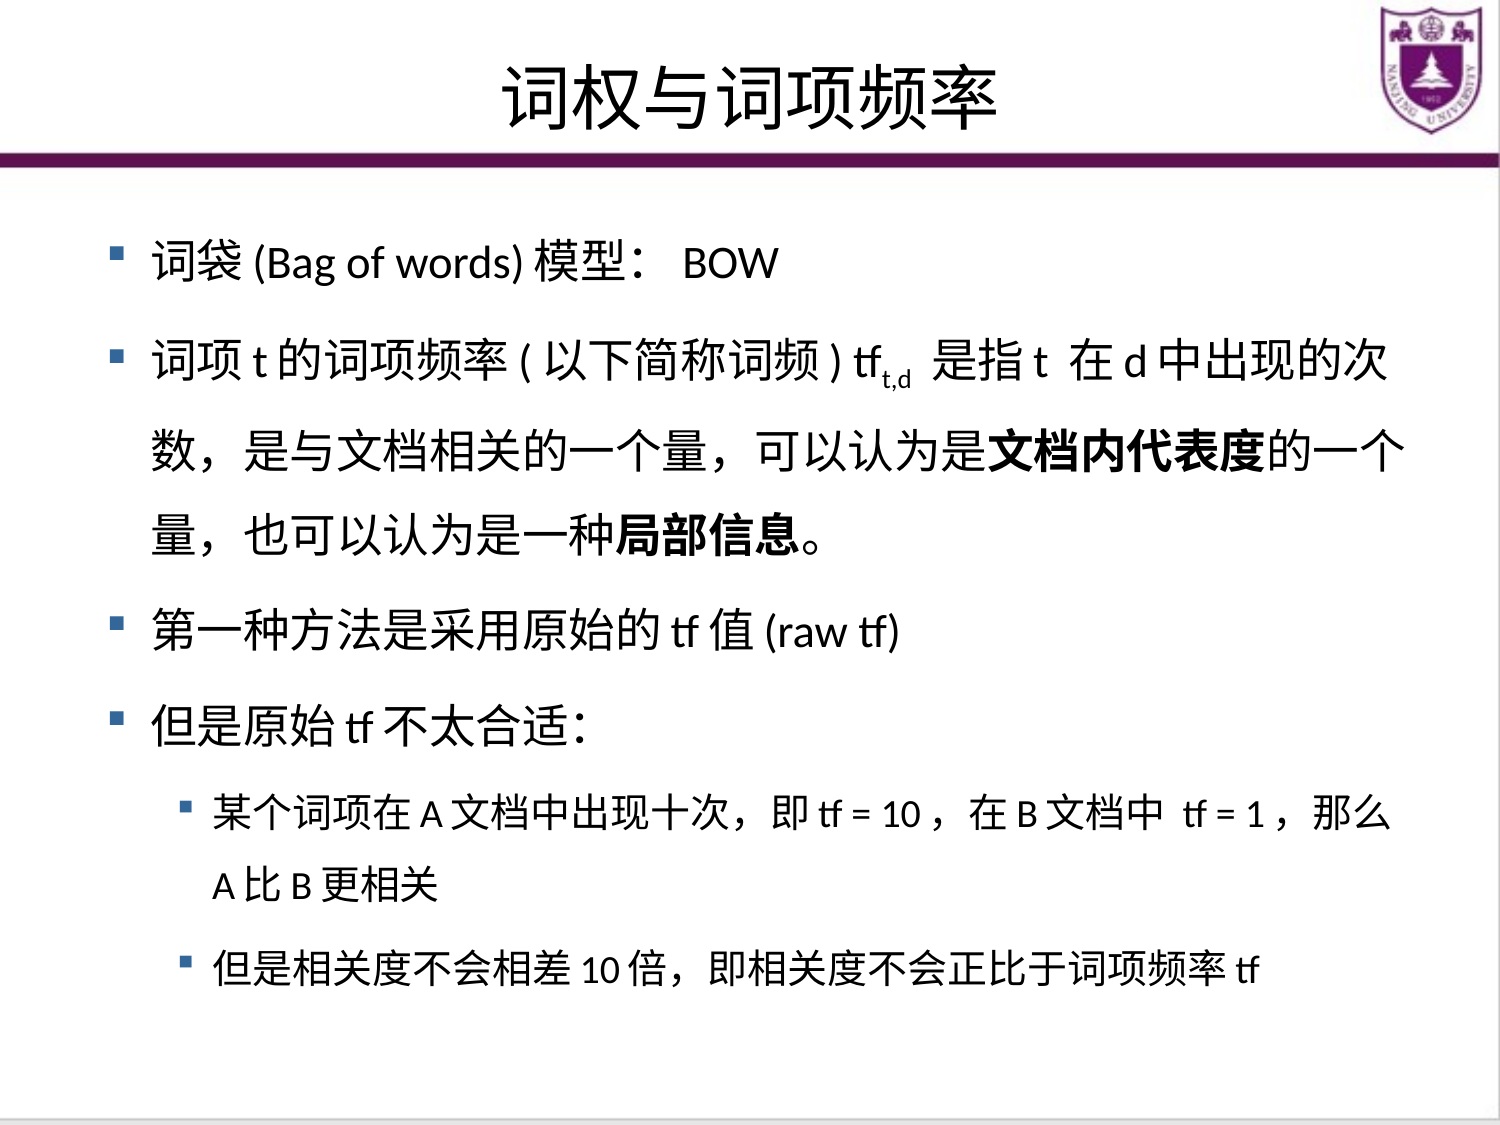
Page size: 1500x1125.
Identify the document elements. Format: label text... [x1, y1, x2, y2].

title 词权与词项频率 [75, 45, 1425, 196]
list 词袋(Bag of words)模型：BOW 词项t的词项频率(以下简称词频) tft,d 是指t 在d中出现的次数，是与文档相关的一个量，可以认为是文档内代表度的一个量，也可以认为是一种局部信息。 第一种方法是采用原始的tf值(raw tf) 但是原始tf不太合适： 某个词项在A文档中出现十次，即tf = 10，在B文档中 tf = 1，那么A比B更相关 但是相关度不会相差10倍，即相关度不会正比于词项频率tf [20, 196, 1427, 1000]
picture [0, 0, 1500, 1125]
